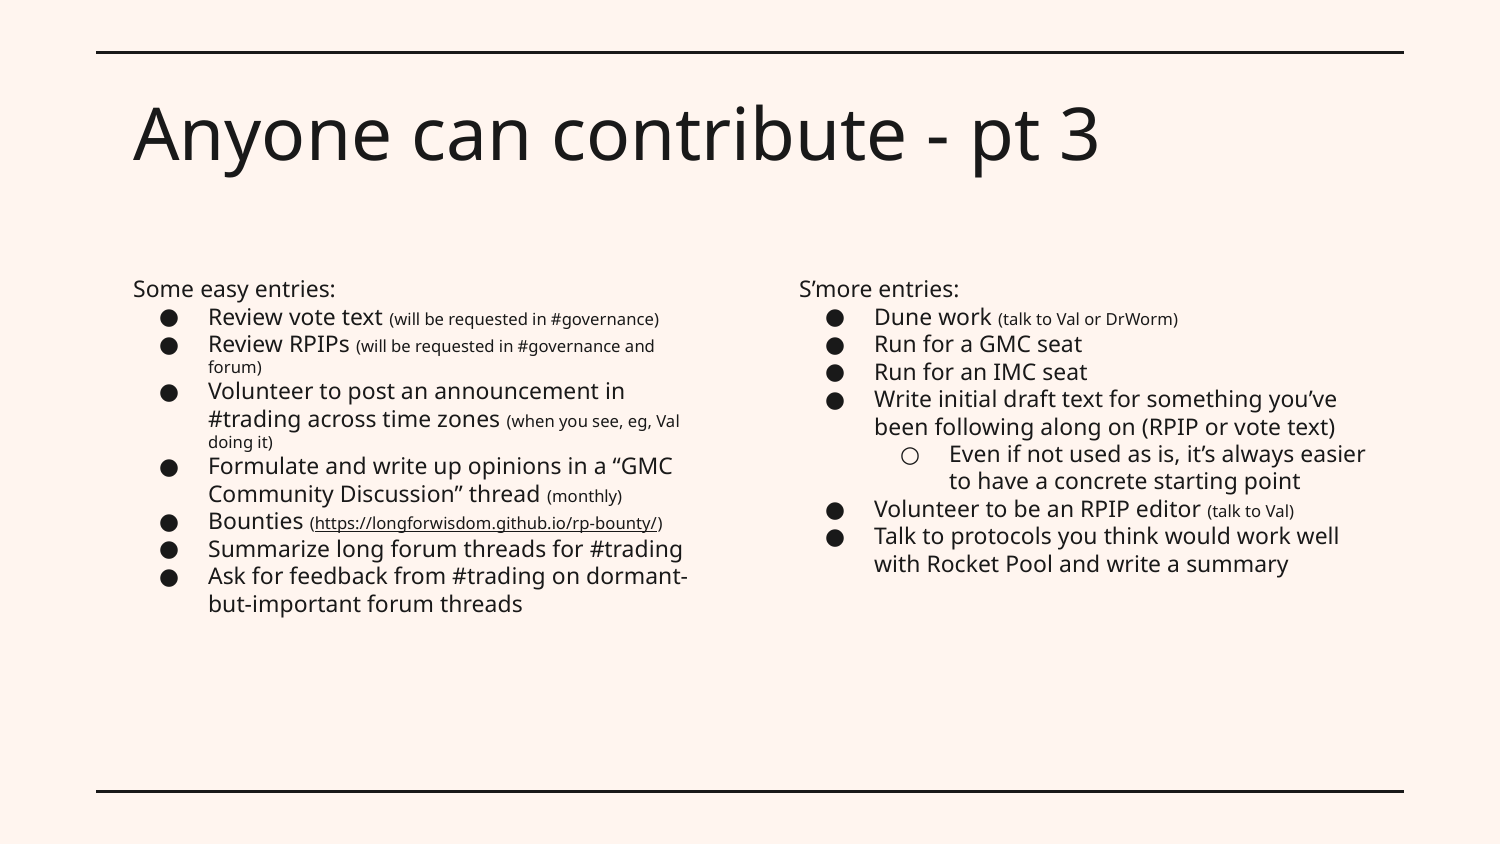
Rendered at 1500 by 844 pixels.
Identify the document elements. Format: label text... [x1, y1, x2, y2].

subtitle Some easy entries: Review vote text (will be requested in #governance) Review RPIPs (will be requested in #governance and forum) Volunteer to post an announcement in #trading across time zones (when you see, eg, Val doing it) Formulate and write up opinions in a “GMC Community Discussion” thread (monthly) Bounties (https://longforwisdom.github.io/rp-bounty/) Summarize long forum threads for #trading Ask for feedback from #trading on dormant-but-important forum threads [118, 259, 716, 717]
subtitle S’more entries: Dune work (talk to Val or DrWorm) Run for a GMC seat Run for an IMC seat Write initial draft text for something you’ve been following along on (RPIP or vote text) Even if not used as is, it’s always easier to have a concrete starting point Volunteer to be an RPIP editor (talk to Val) Talk to protocols you think would work well with Rocket Pool and write a summary [784, 259, 1382, 717]
title Anyone can contribute - pt 3 [118, 72, 1382, 167]
